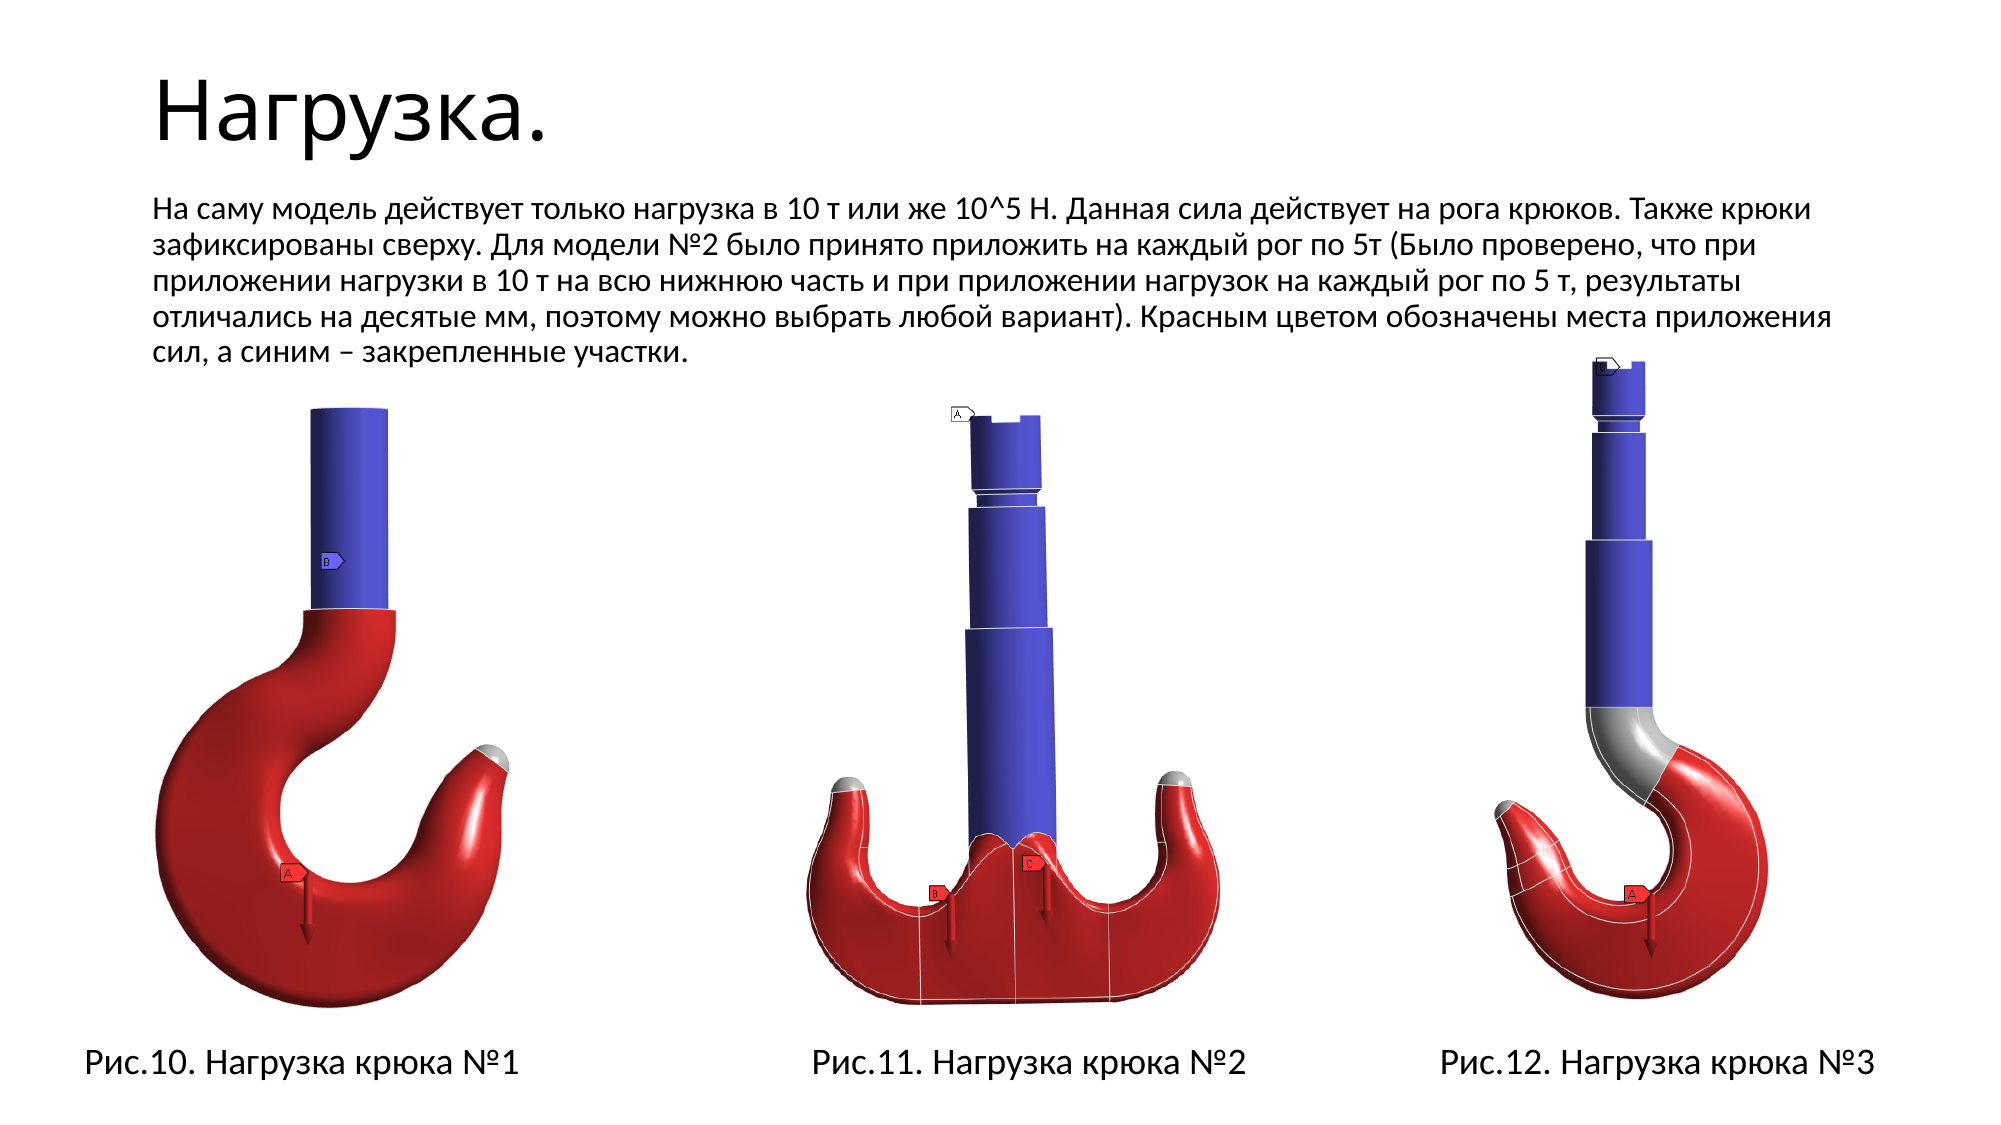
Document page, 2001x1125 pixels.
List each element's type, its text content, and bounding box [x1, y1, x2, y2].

picture [137, 395, 540, 1014]
list На саму модель действует только нагрузка в 10 т или же 10^5 Н. Данная сила действует на рога крюков. Также крюки зафиксированы сверху. Для модели №2 было принято приложить на каждый рог по 5т (Было проверено, что при приложении нагрузки в 10 т на всю нижнюю часть и при приложении нагрузок на каждый рог по 5 т, результаты отличались на десятые мм, поэтому можно выбрать любой вариант). Красным цветом обозначены места приложения сил, а синим – закрепленные участки. [137, 183, 1863, 1014]
picture [1460, 347, 1802, 1014]
text_box Рис.10. Нагрузка крюка №1 [69, 1029, 543, 1090]
text_box Рис.12. Нагрузка крюка №3 [1425, 1029, 1898, 1090]
title Нагрузка. [137, 59, 1863, 167]
picture [790, 402, 1237, 1014]
text_box Рис.11. Нагрузка крюка №2 [796, 1029, 1270, 1090]
